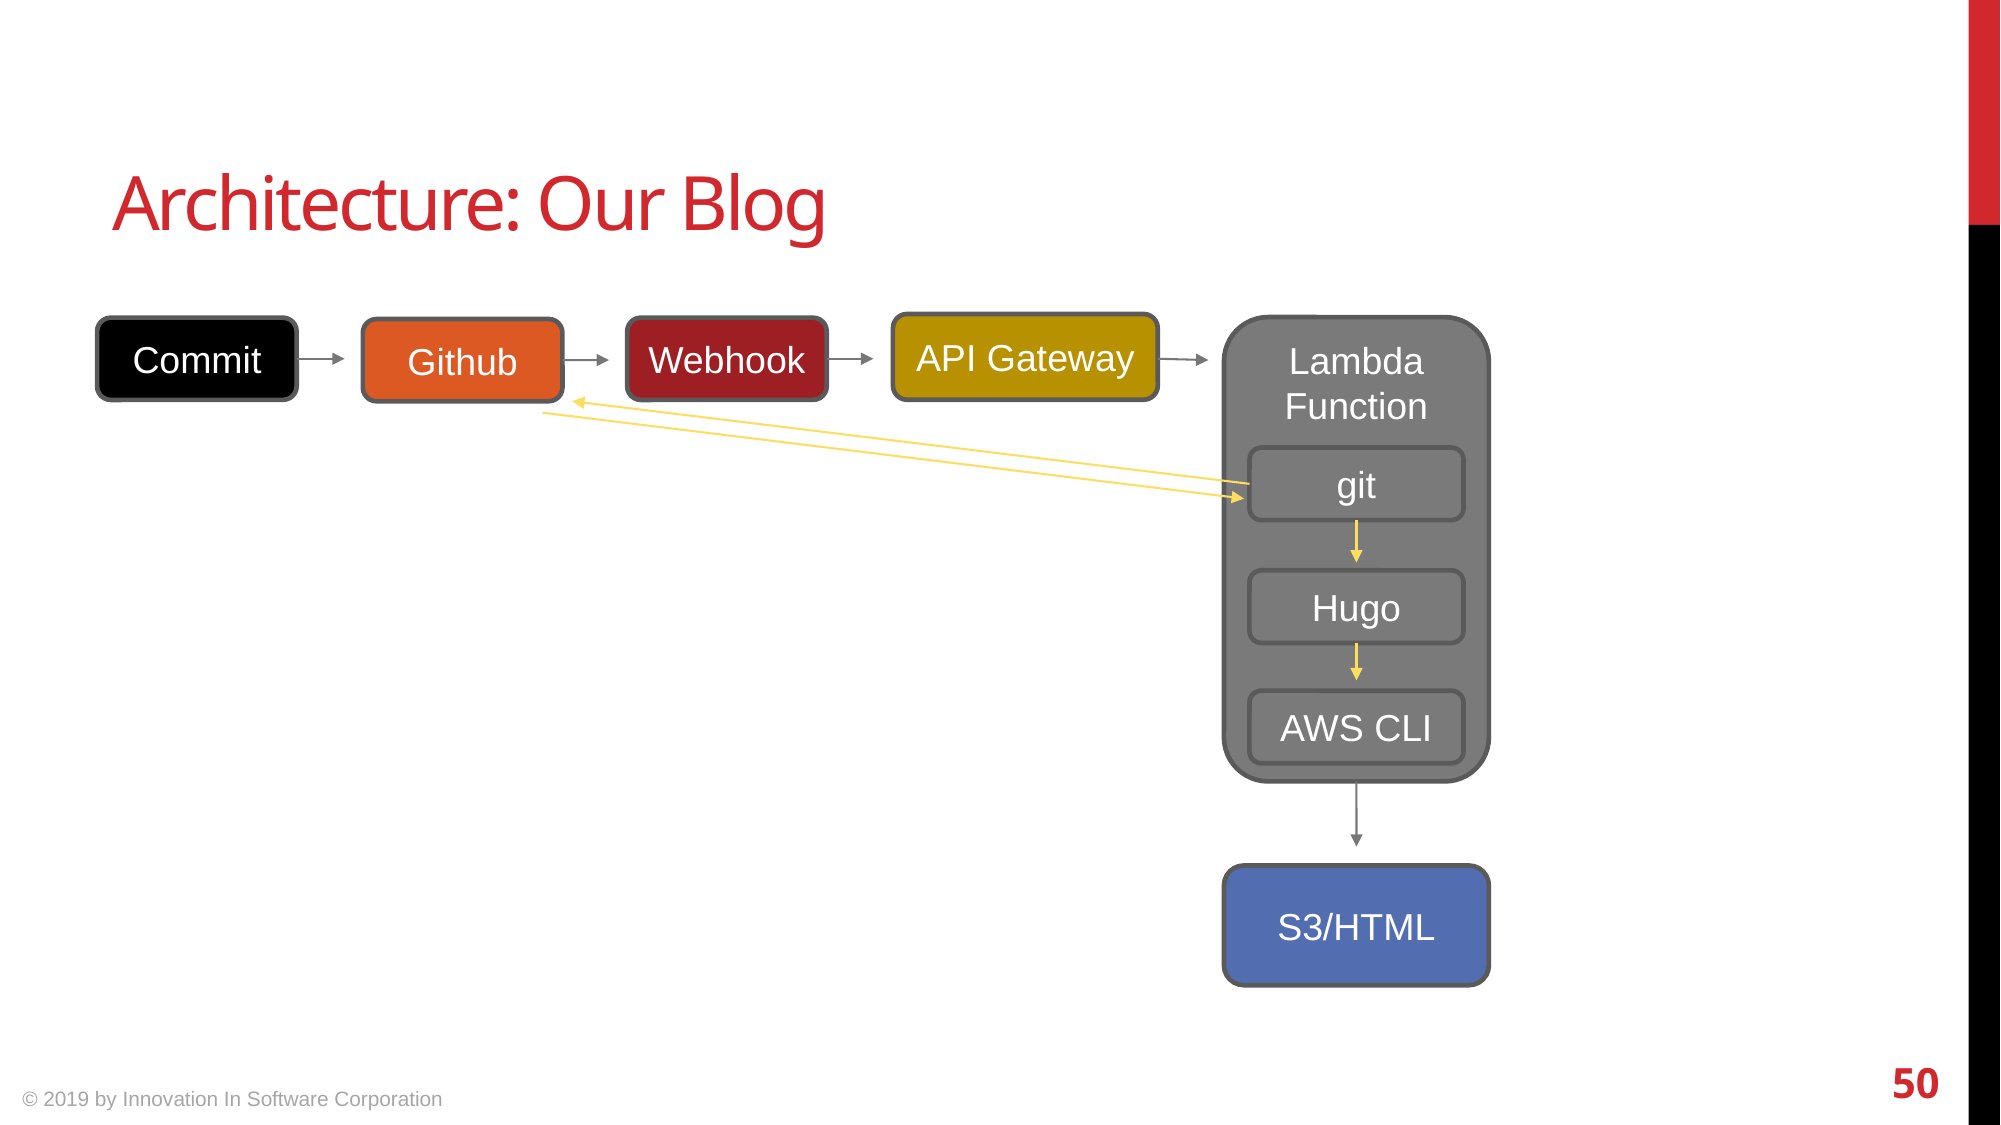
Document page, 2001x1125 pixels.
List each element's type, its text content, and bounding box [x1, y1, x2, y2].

text_box Hugo [1247, 567, 1466, 646]
slide_number 50 [1739, 1045, 1956, 1125]
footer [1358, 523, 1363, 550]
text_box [571, 400, 1250, 407]
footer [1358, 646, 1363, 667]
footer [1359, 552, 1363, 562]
footer © 2019 by Innovation In Software Corporation [7, 1078, 758, 1125]
text_box Lambda Function [1221, 314, 1492, 784]
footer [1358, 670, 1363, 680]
text_box git [1247, 445, 1466, 523]
text_box Commit [94, 315, 300, 403]
text_box Github [360, 316, 565, 404]
title Architecture: Our Blog [97, 133, 1412, 253]
text_box Webhook [624, 315, 830, 395]
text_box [541, 412, 1245, 500]
text_box AWS CLI [1247, 688, 1466, 766]
text_box S3/HTML [1221, 863, 1492, 988]
text_box API Gateway [890, 311, 1161, 395]
